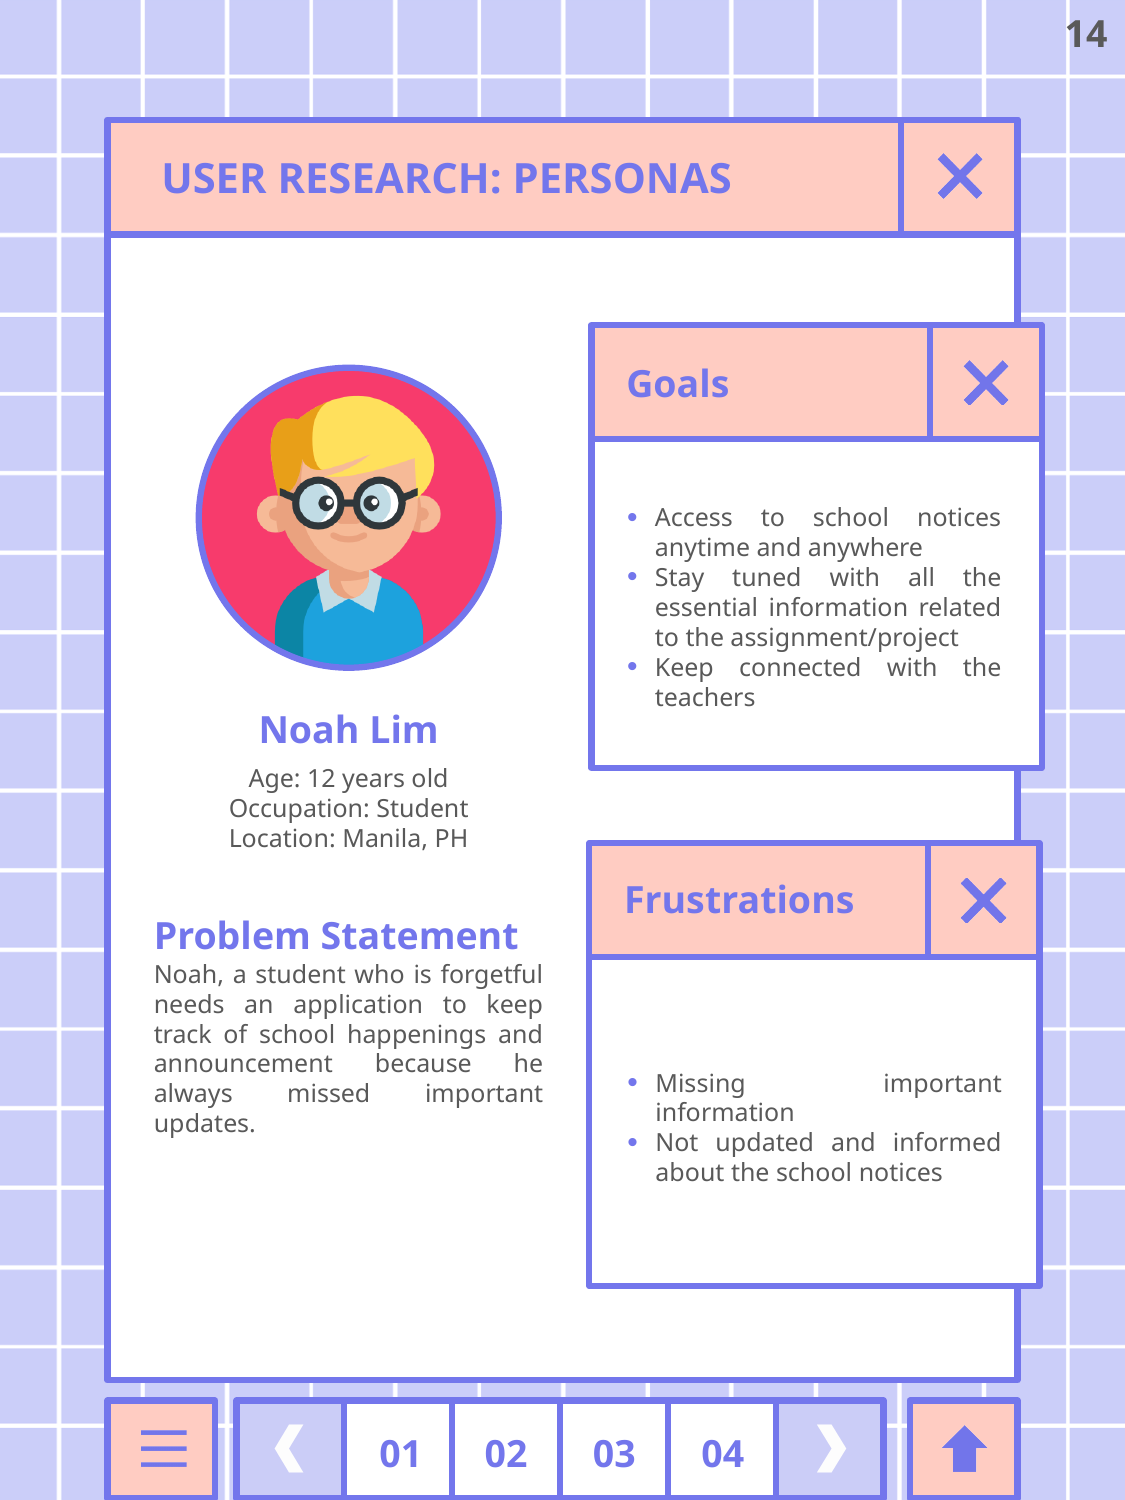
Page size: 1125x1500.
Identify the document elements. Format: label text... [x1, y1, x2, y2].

text_box 04 [693, 1419, 753, 1487]
picture [140, 1430, 187, 1467]
text_box 02 [476, 1419, 536, 1487]
text_box Problem Statement [153, 912, 544, 957]
text_box USER RESEARCH: PERSONAS [161, 119, 880, 234]
text_box 14 [475, 2, 1123, 63]
subtitle Age: 12 years old Occupation: Student Location: Manila, PH [153, 754, 544, 860]
picture [265, 1424, 313, 1473]
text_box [588, 842, 1040, 1287]
text_box Noah, a student who is forgetful needs an application to keep track of school happenings and announcement because he always missed important updates. [153, 958, 544, 1224]
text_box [591, 324, 1043, 769]
picture [0, 0, 1125, 1500]
picture [941, 1425, 988, 1473]
text_box [198, 367, 499, 668]
title Noah Lim [153, 705, 544, 751]
picture [808, 1424, 855, 1473]
text_box 03 [585, 1419, 644, 1487]
text_box 01 [371, 1419, 431, 1487]
